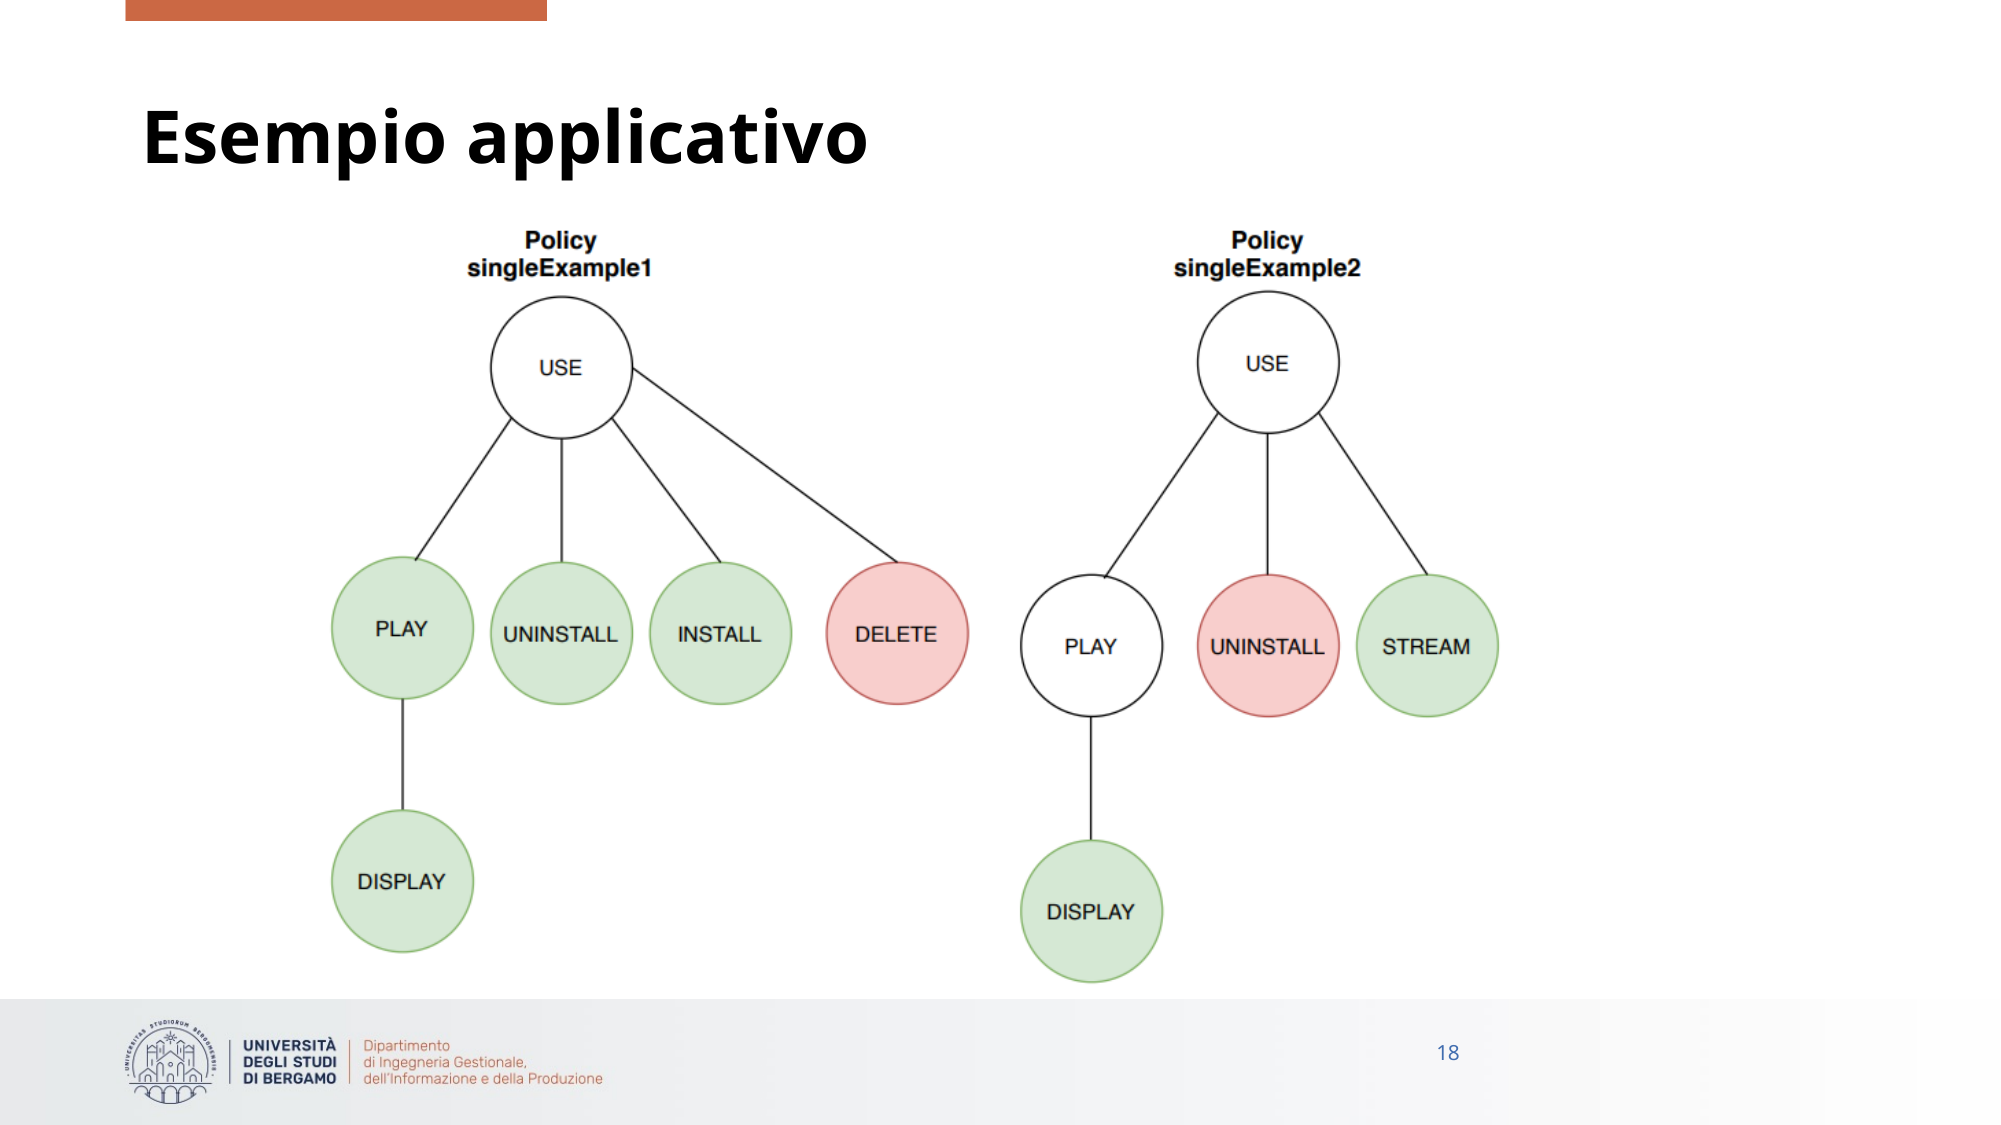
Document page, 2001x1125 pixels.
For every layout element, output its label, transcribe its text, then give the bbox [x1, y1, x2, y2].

slide_number 18 [1421, 1032, 1872, 1093]
title Esempio applicativo [127, 93, 1875, 257]
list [326, 209, 1506, 991]
